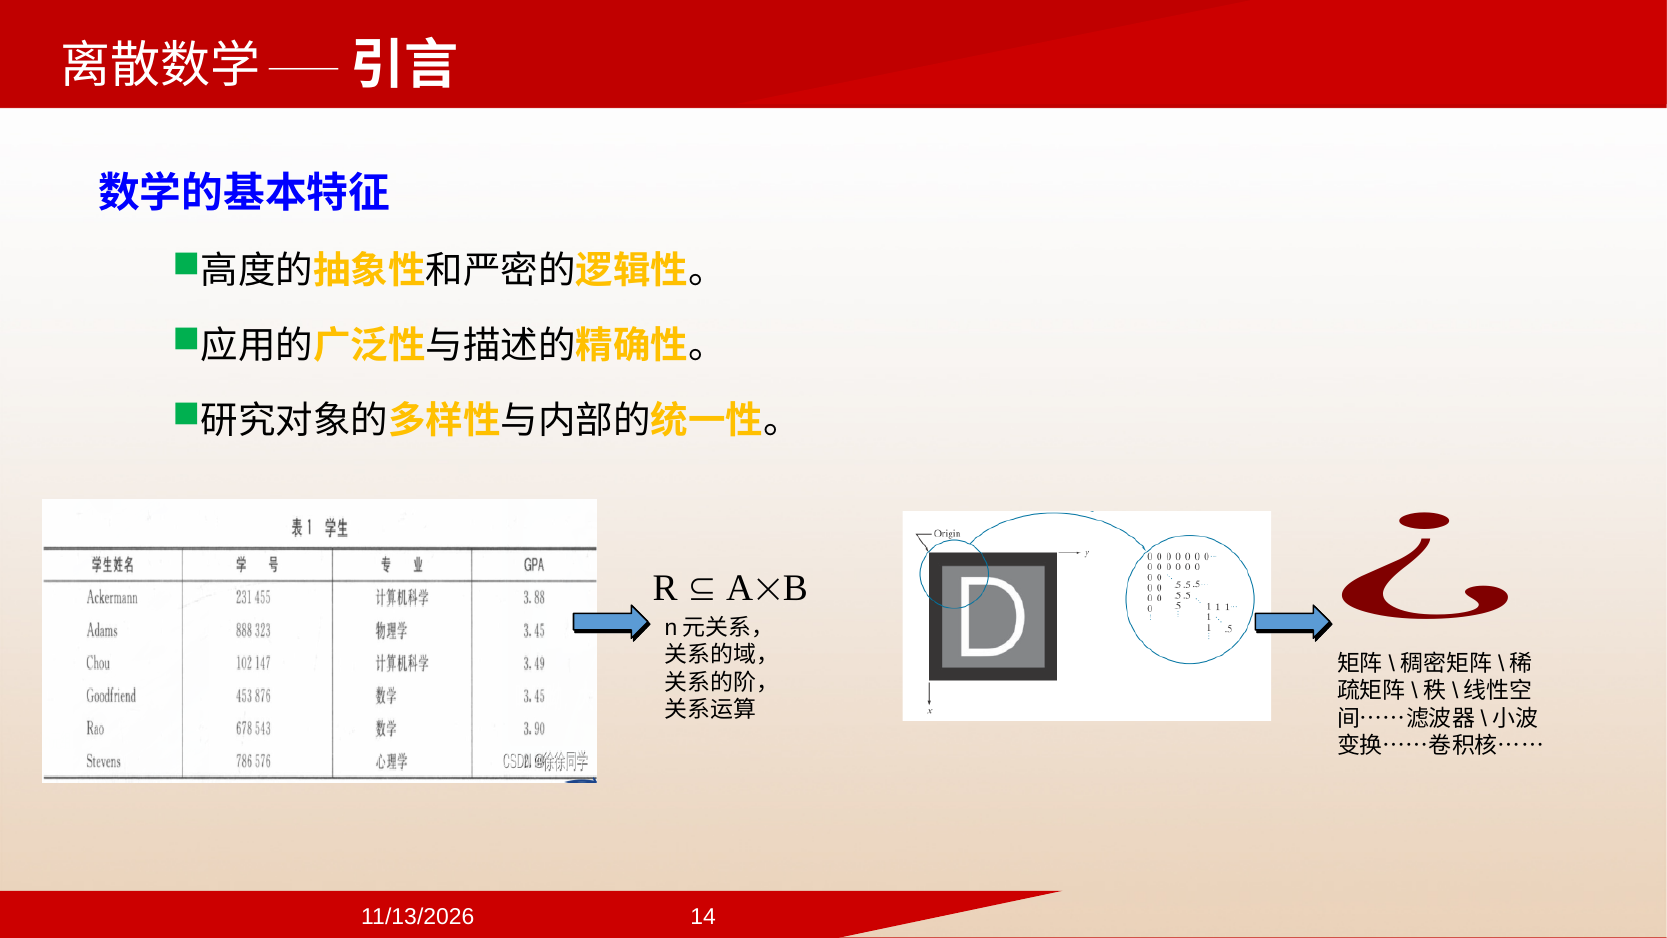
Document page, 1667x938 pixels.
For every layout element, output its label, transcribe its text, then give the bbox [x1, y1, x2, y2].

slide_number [114, 890, 490, 938]
text_box n元关系，关系的域，关系的阶，关系运算 [649, 615, 810, 730]
text_box 矩阵\稠密矩阵\稀疏矩阵\秩\线性空间……滤波器\小波变换……卷积核…… [1322, 640, 1562, 766]
slide_number 14 [515, 890, 891, 938]
text_box ——引言 [251, 22, 525, 103]
list 数学的基本特征 高度的抽象性和严密的逻辑性。 应用的广泛性与描述的精确性。 研究对象的多样性与内部的统一性。 [83, 133, 1584, 826]
text_box [601, 605, 648, 639]
text_box [1276, 605, 1330, 639]
text_box R  AB [637, 555, 831, 615]
picture [0, 0, 1667, 938]
